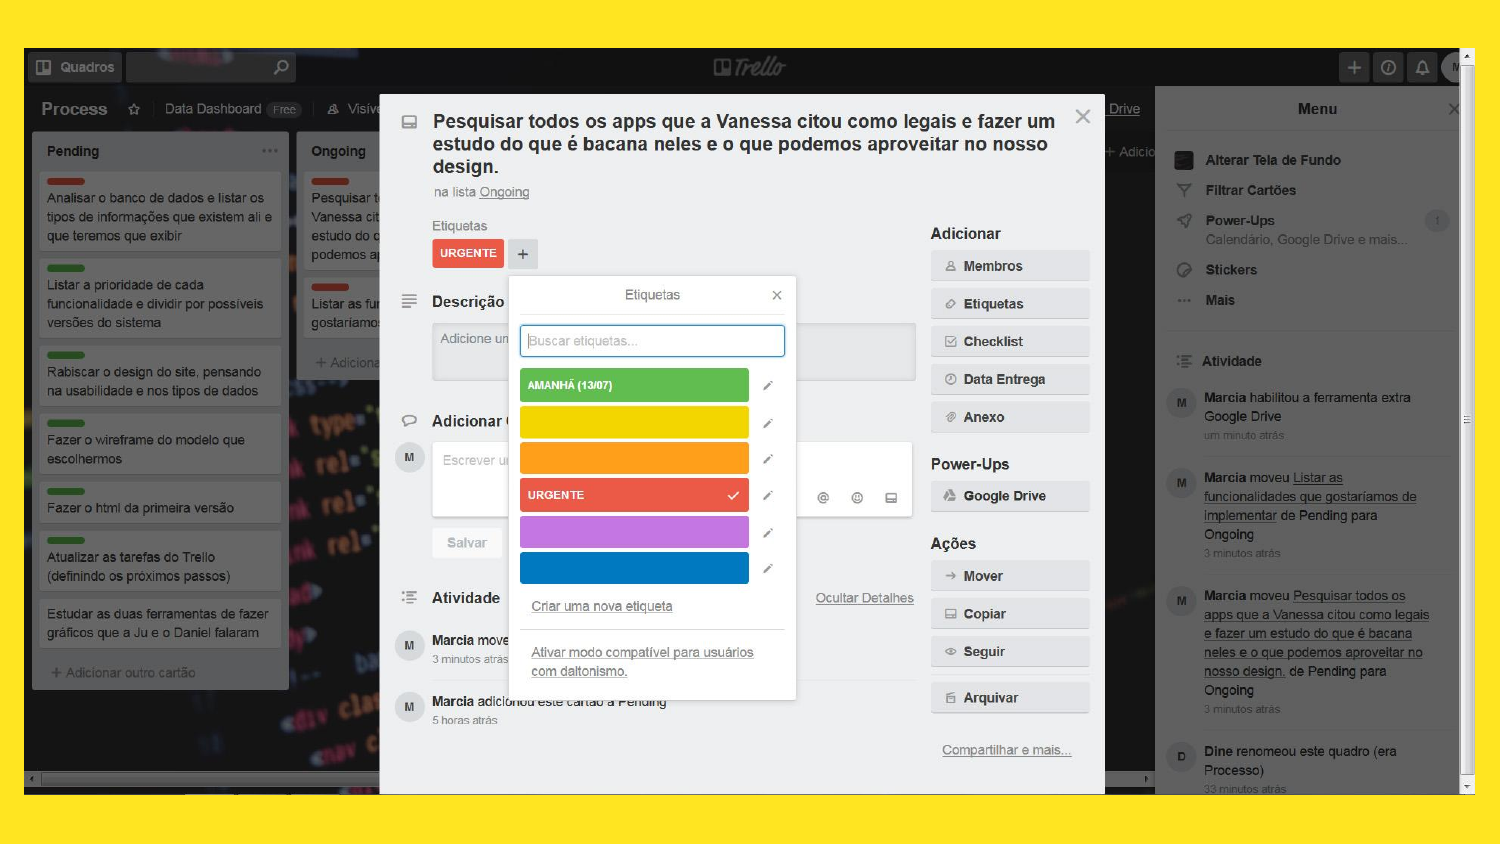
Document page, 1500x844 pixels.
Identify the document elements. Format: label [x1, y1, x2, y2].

picture [24, 48, 1476, 796]
